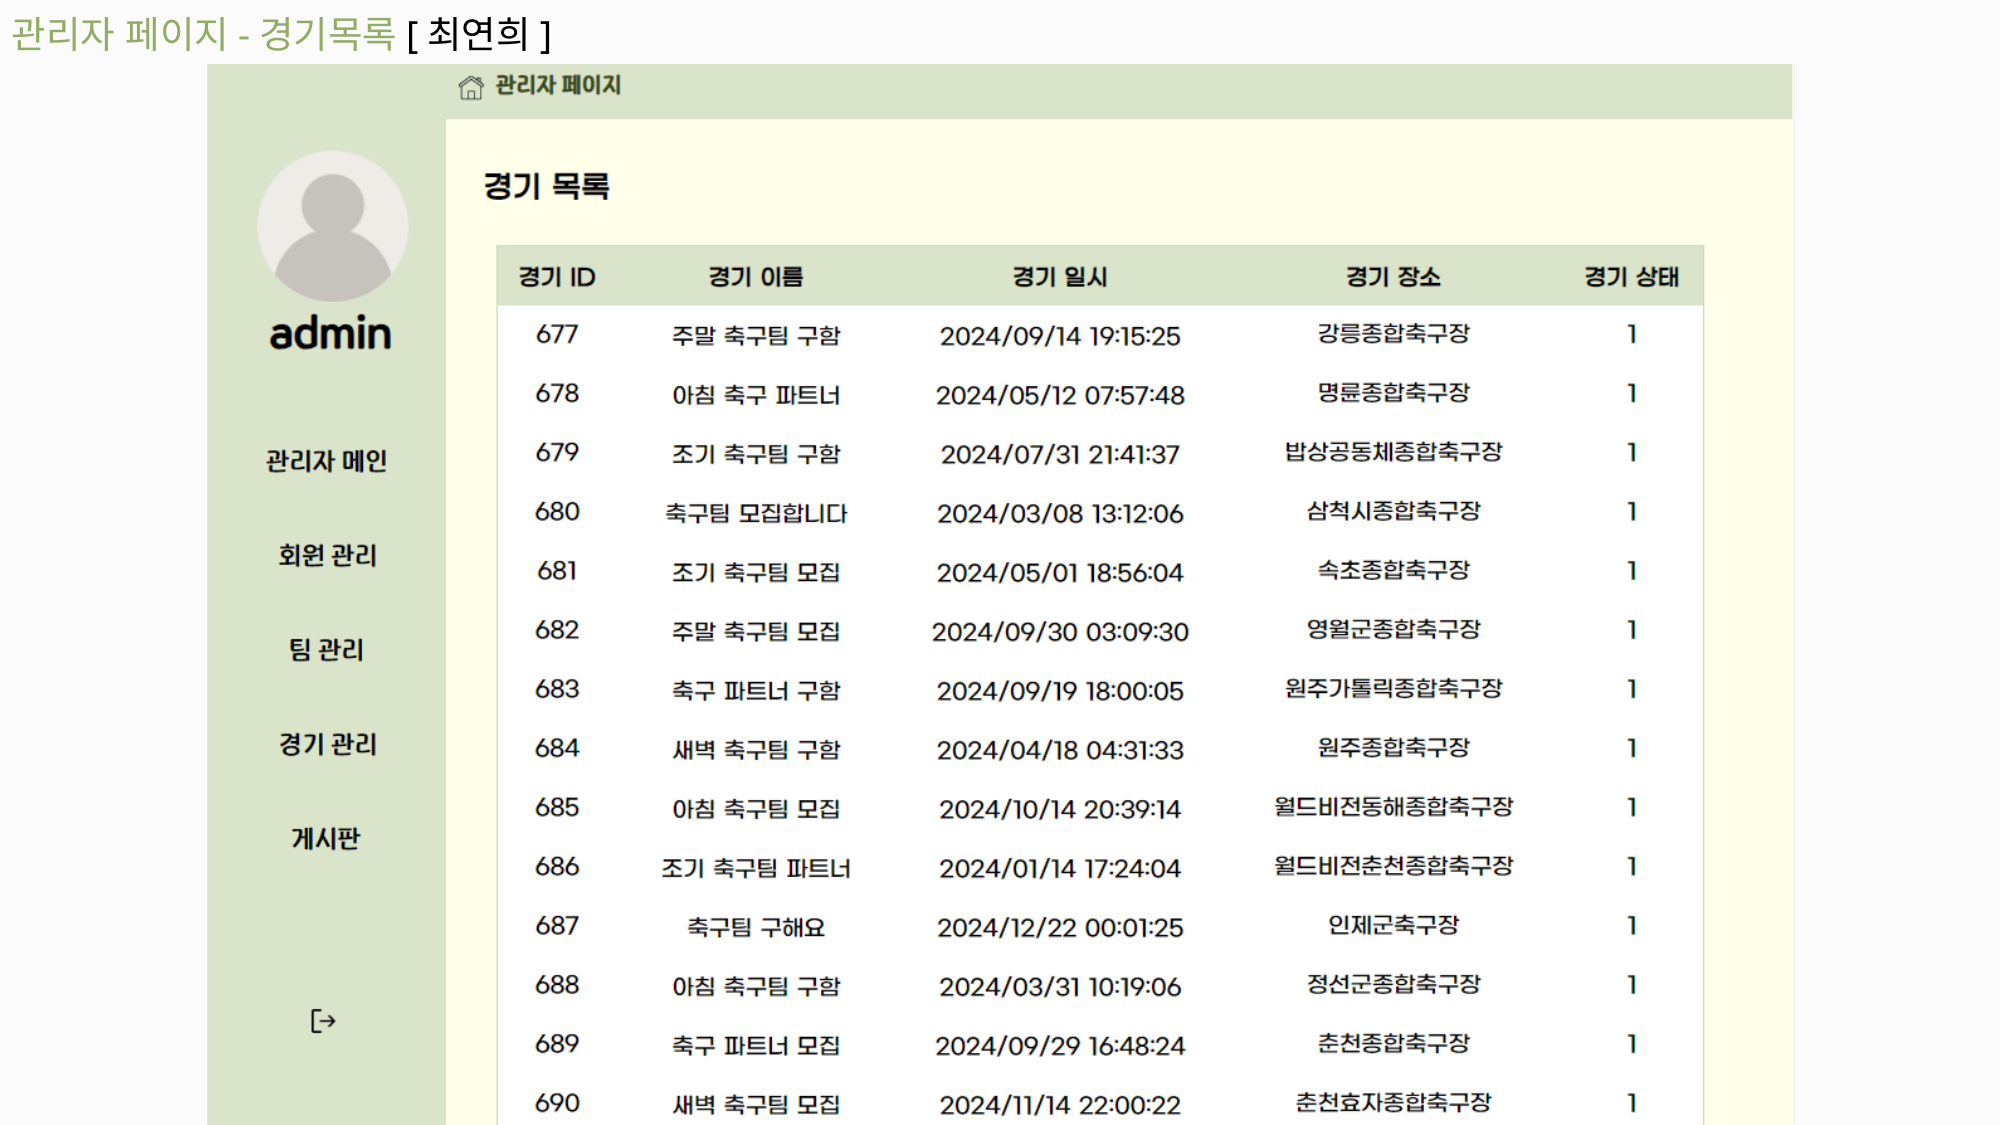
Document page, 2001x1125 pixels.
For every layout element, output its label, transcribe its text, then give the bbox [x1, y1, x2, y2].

picture [205, 64, 1796, 1125]
text_box 관리자 페이지-경기목록[최연희] [0, 4, 567, 64]
